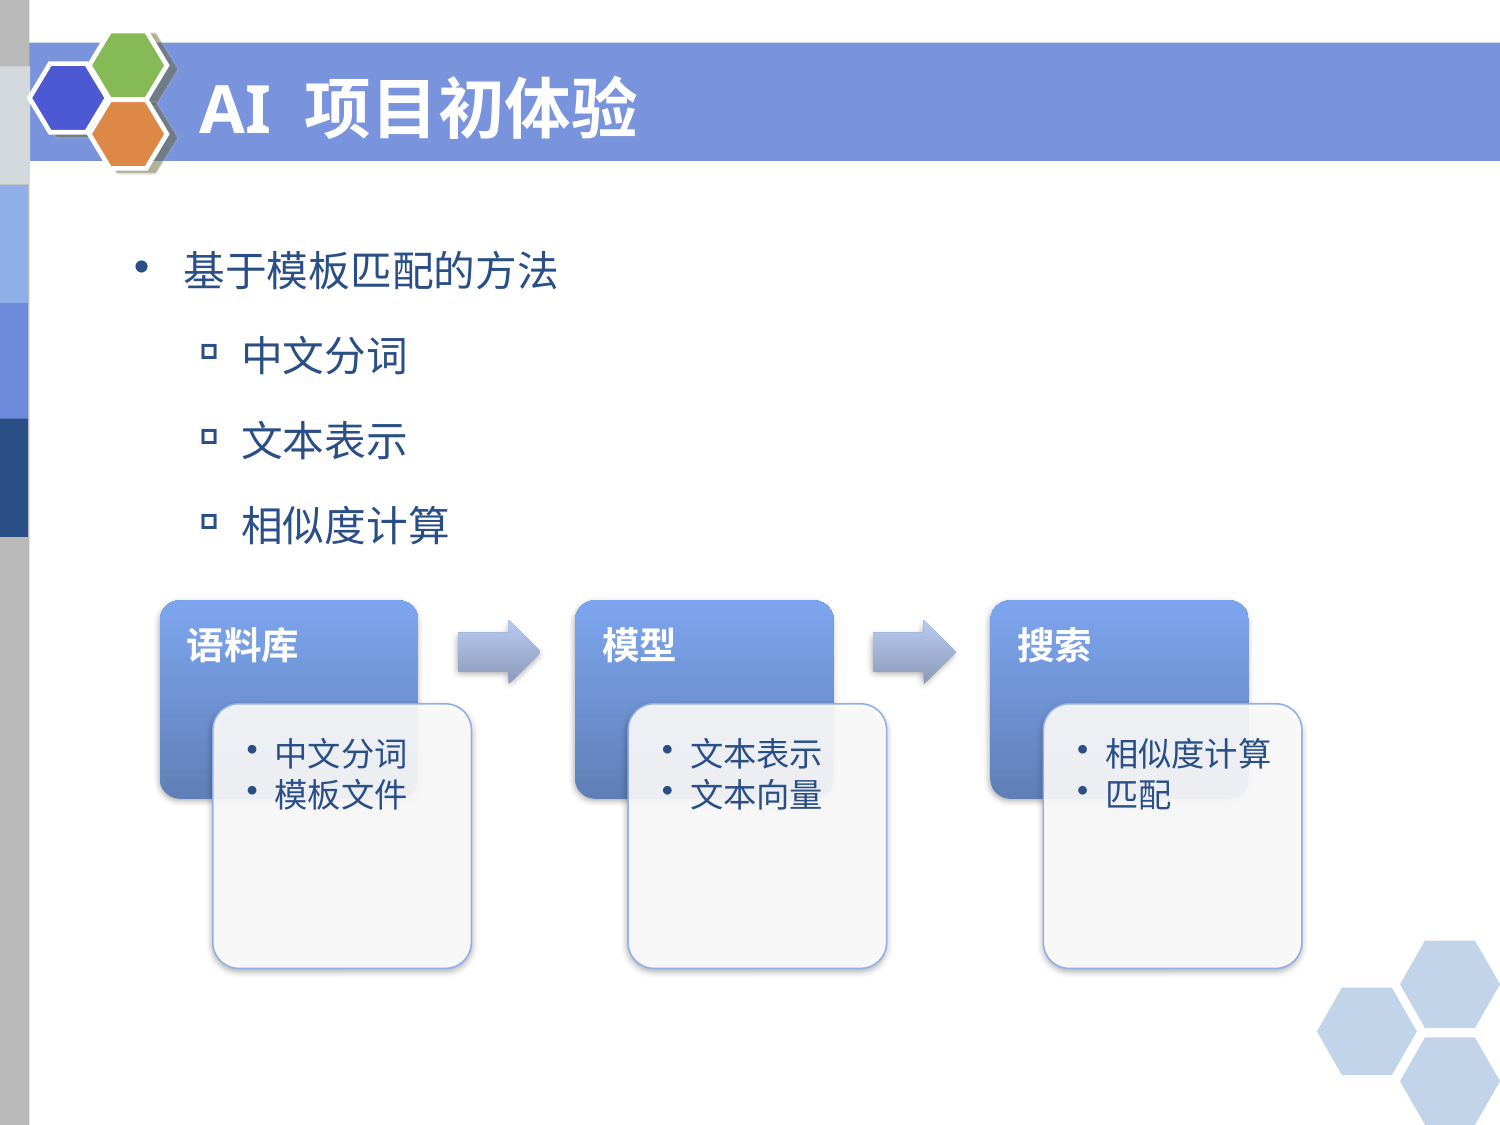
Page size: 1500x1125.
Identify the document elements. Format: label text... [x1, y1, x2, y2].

title AI 项目初体验 [183, 54, 1393, 160]
text_box 基于模板匹配的方法 中文分词 文本表示 相似度计算 [123, 219, 751, 504]
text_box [159, 597, 1303, 972]
